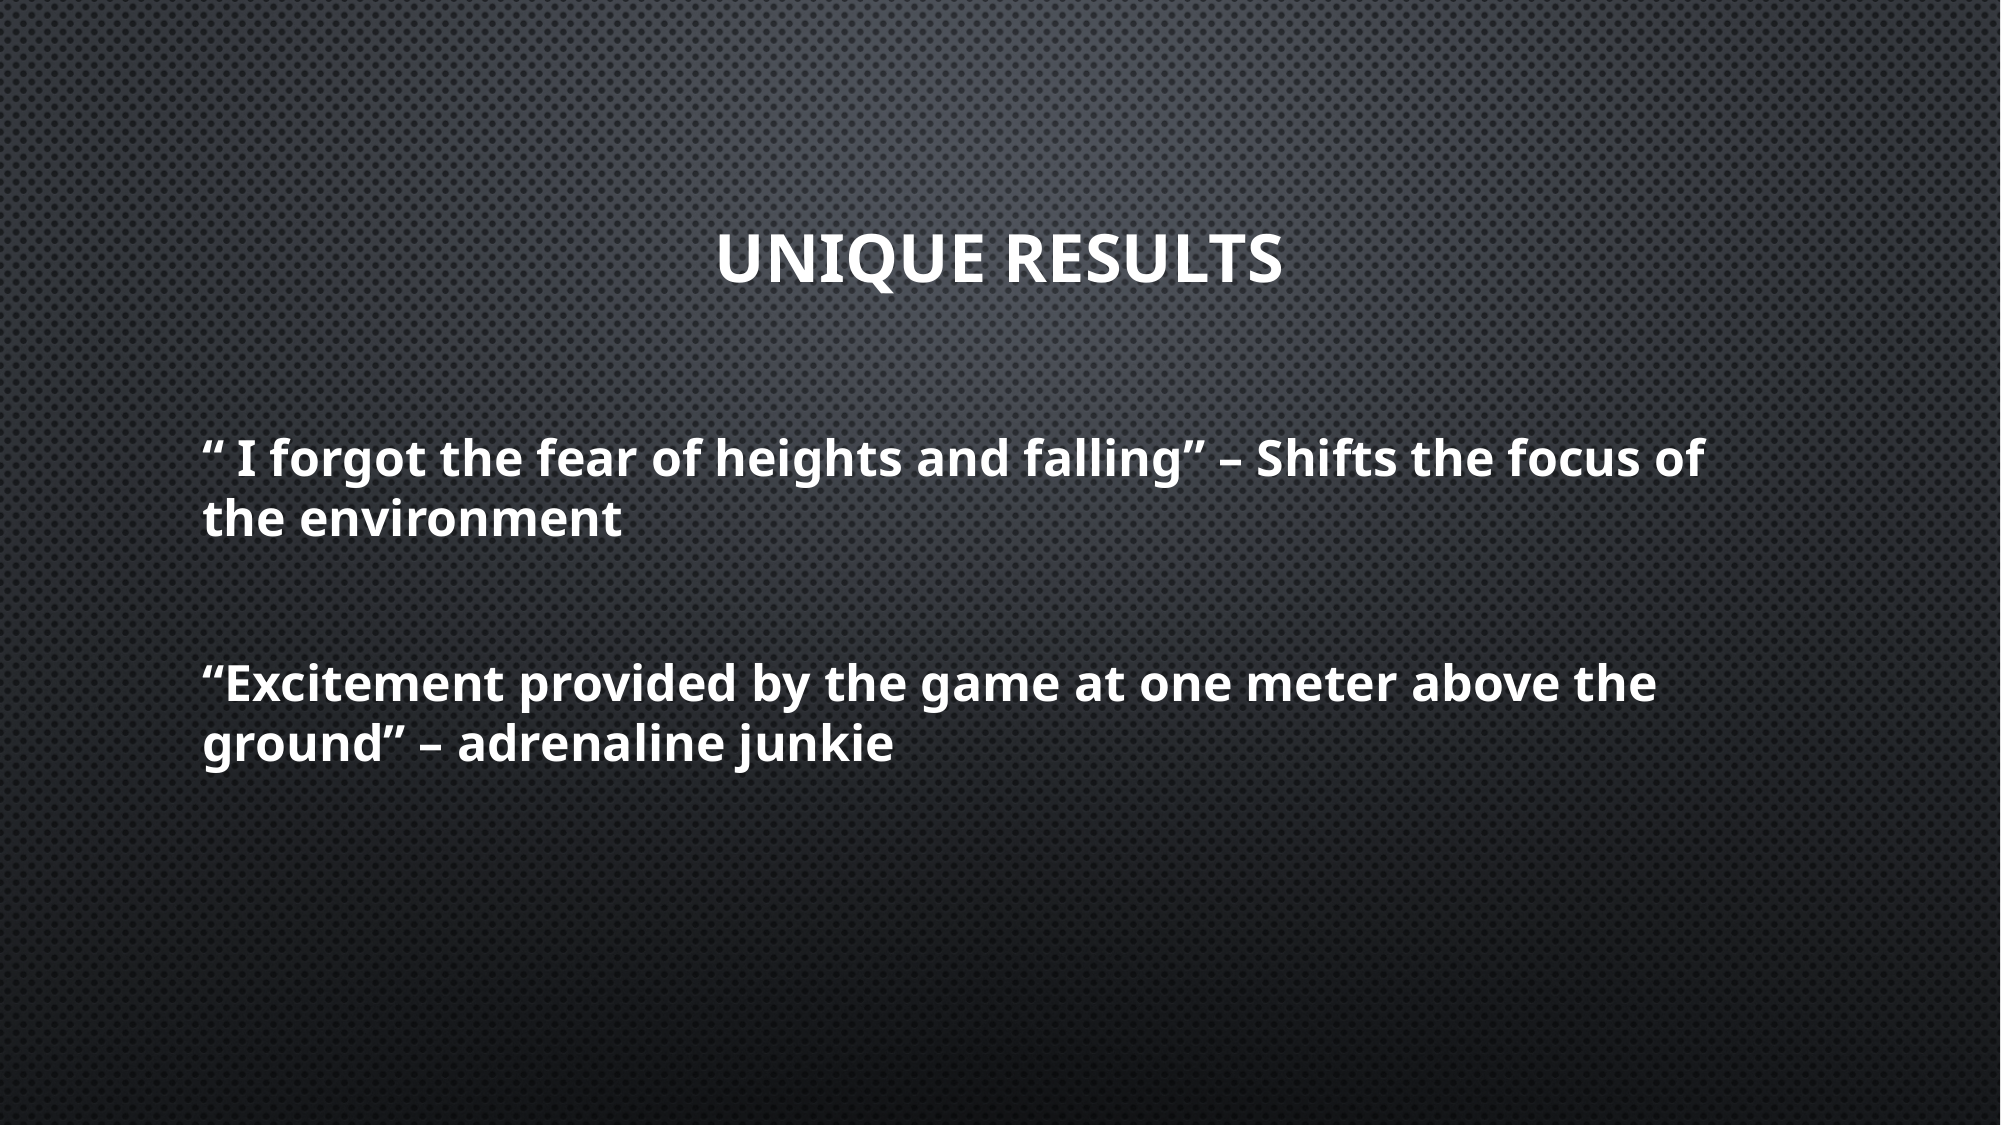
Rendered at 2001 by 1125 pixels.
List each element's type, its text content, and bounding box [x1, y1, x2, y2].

title Unique Results [187, 99, 1813, 342]
list “ I forgot the fear of heights and falling” – Shifts the focus of the environment “Excitement provided by the game at one meter above the ground” – adrenaline junkie [187, 342, 1813, 856]
